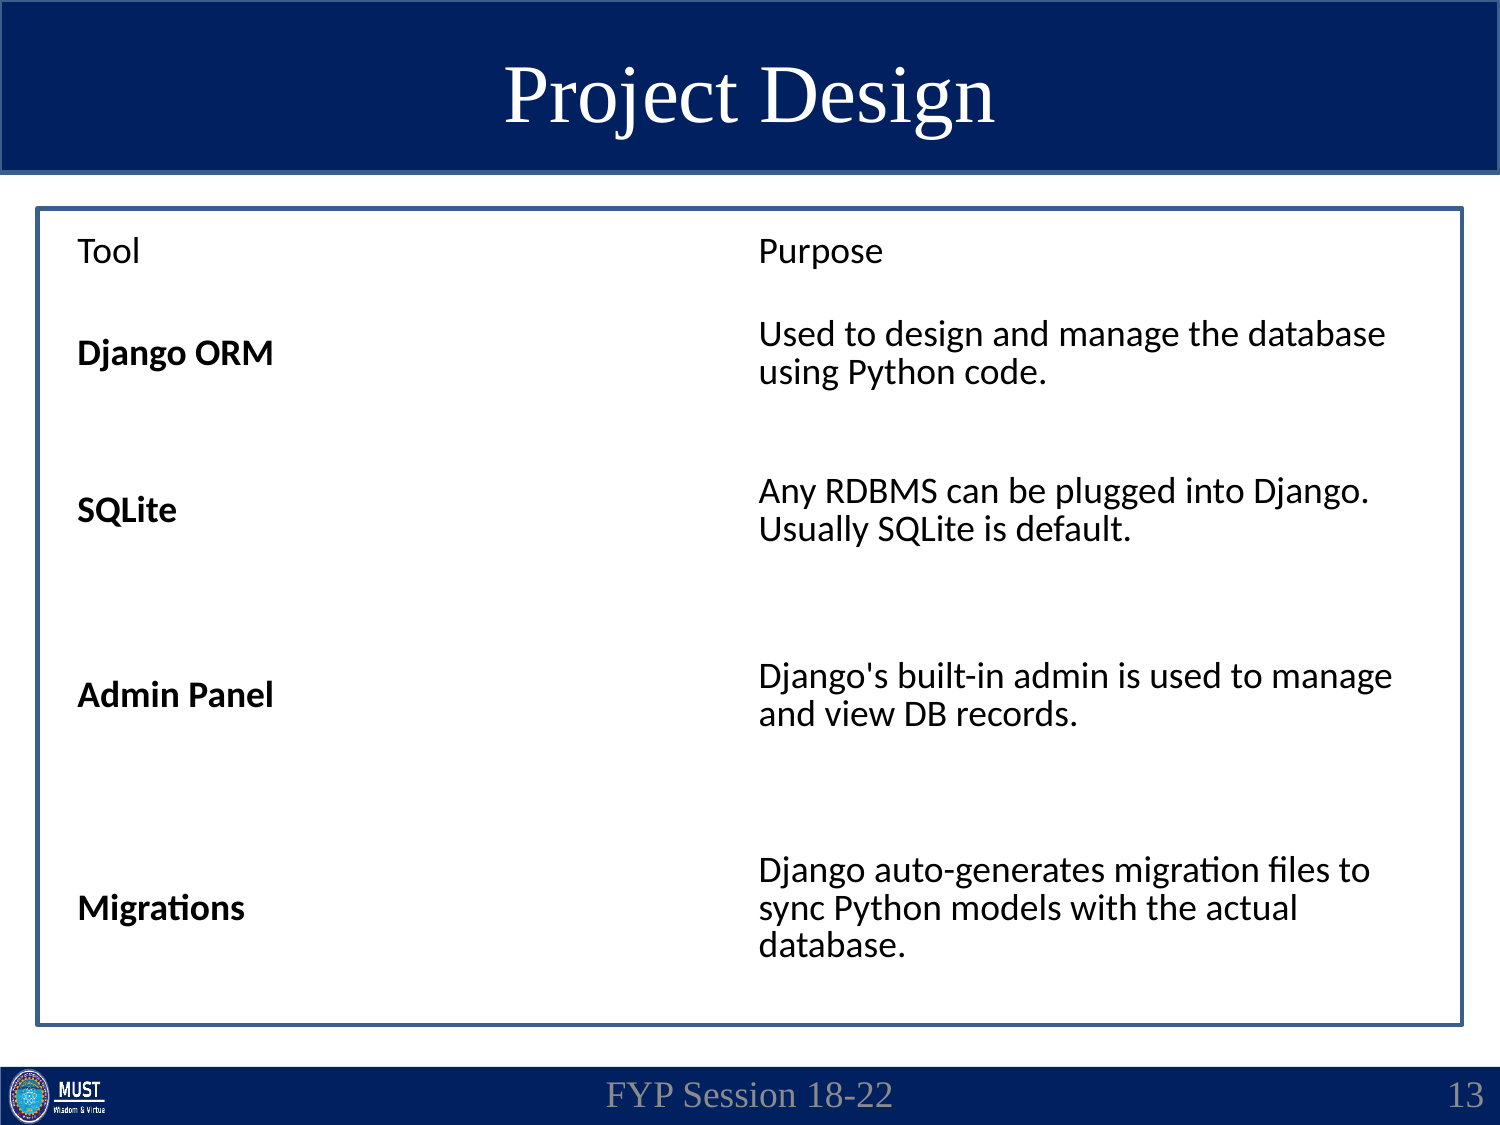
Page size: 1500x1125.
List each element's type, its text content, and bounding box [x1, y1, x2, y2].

picture [6, 1066, 105, 1125]
text_box [35, 206, 1464, 1027]
slide_number 13 [1161, 1062, 1500, 1123]
text_box [103, 1065, 1500, 1125]
table_cell Django auto-generates migration files to sync Python models with the actual database. [744, 1027, 1425, 1031]
table_cell Migrations [62, 1027, 744, 1031]
text_box [0, 1065, 7, 1125]
text_box [0, 0, 1500, 175]
footer FYP Session 18-22 [496, 1062, 1003, 1123]
title Project Design [103, 2, 1397, 176]
